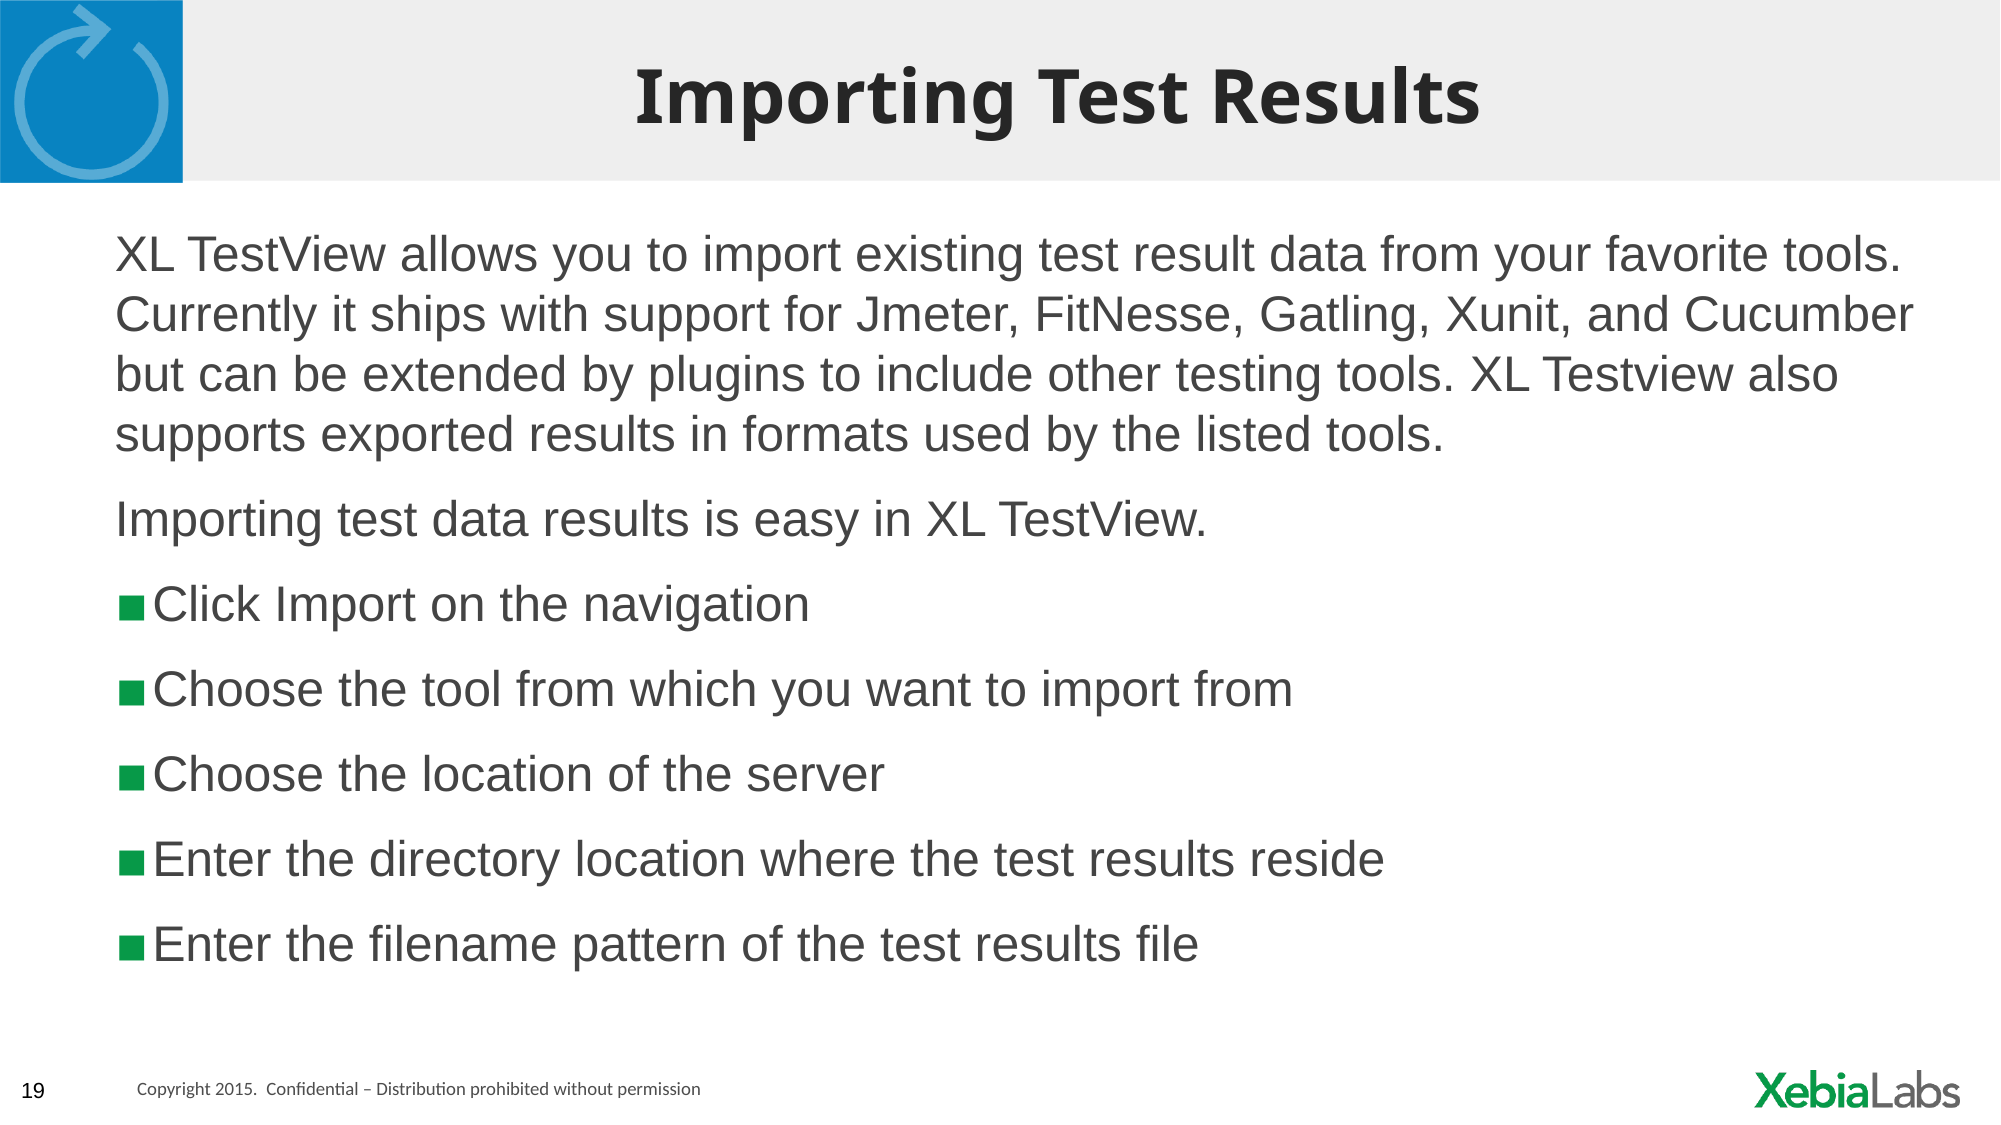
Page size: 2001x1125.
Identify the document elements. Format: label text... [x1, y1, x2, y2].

list XL TestView allows you to import existing test result data from your favorite tools. Currently it ships with support for Jmeter, FitNesse, Gatling, Xunit, and Cucumber but can be extended by plugins to include other testing tools. XL Testview also supports exported results in formats used by the listed tools. Importing test data results is easy in XL TestView. Click Import on the navigation Choose the tool from which you want to import from Choose the location of the server Enter the directory location where the test results reside Enter the filename pattern of the test results file [99, 214, 1950, 1056]
picture [15, 5, 168, 179]
title Importing Test Results [218, 11, 1900, 176]
picture [1754, 1070, 1960, 1108]
